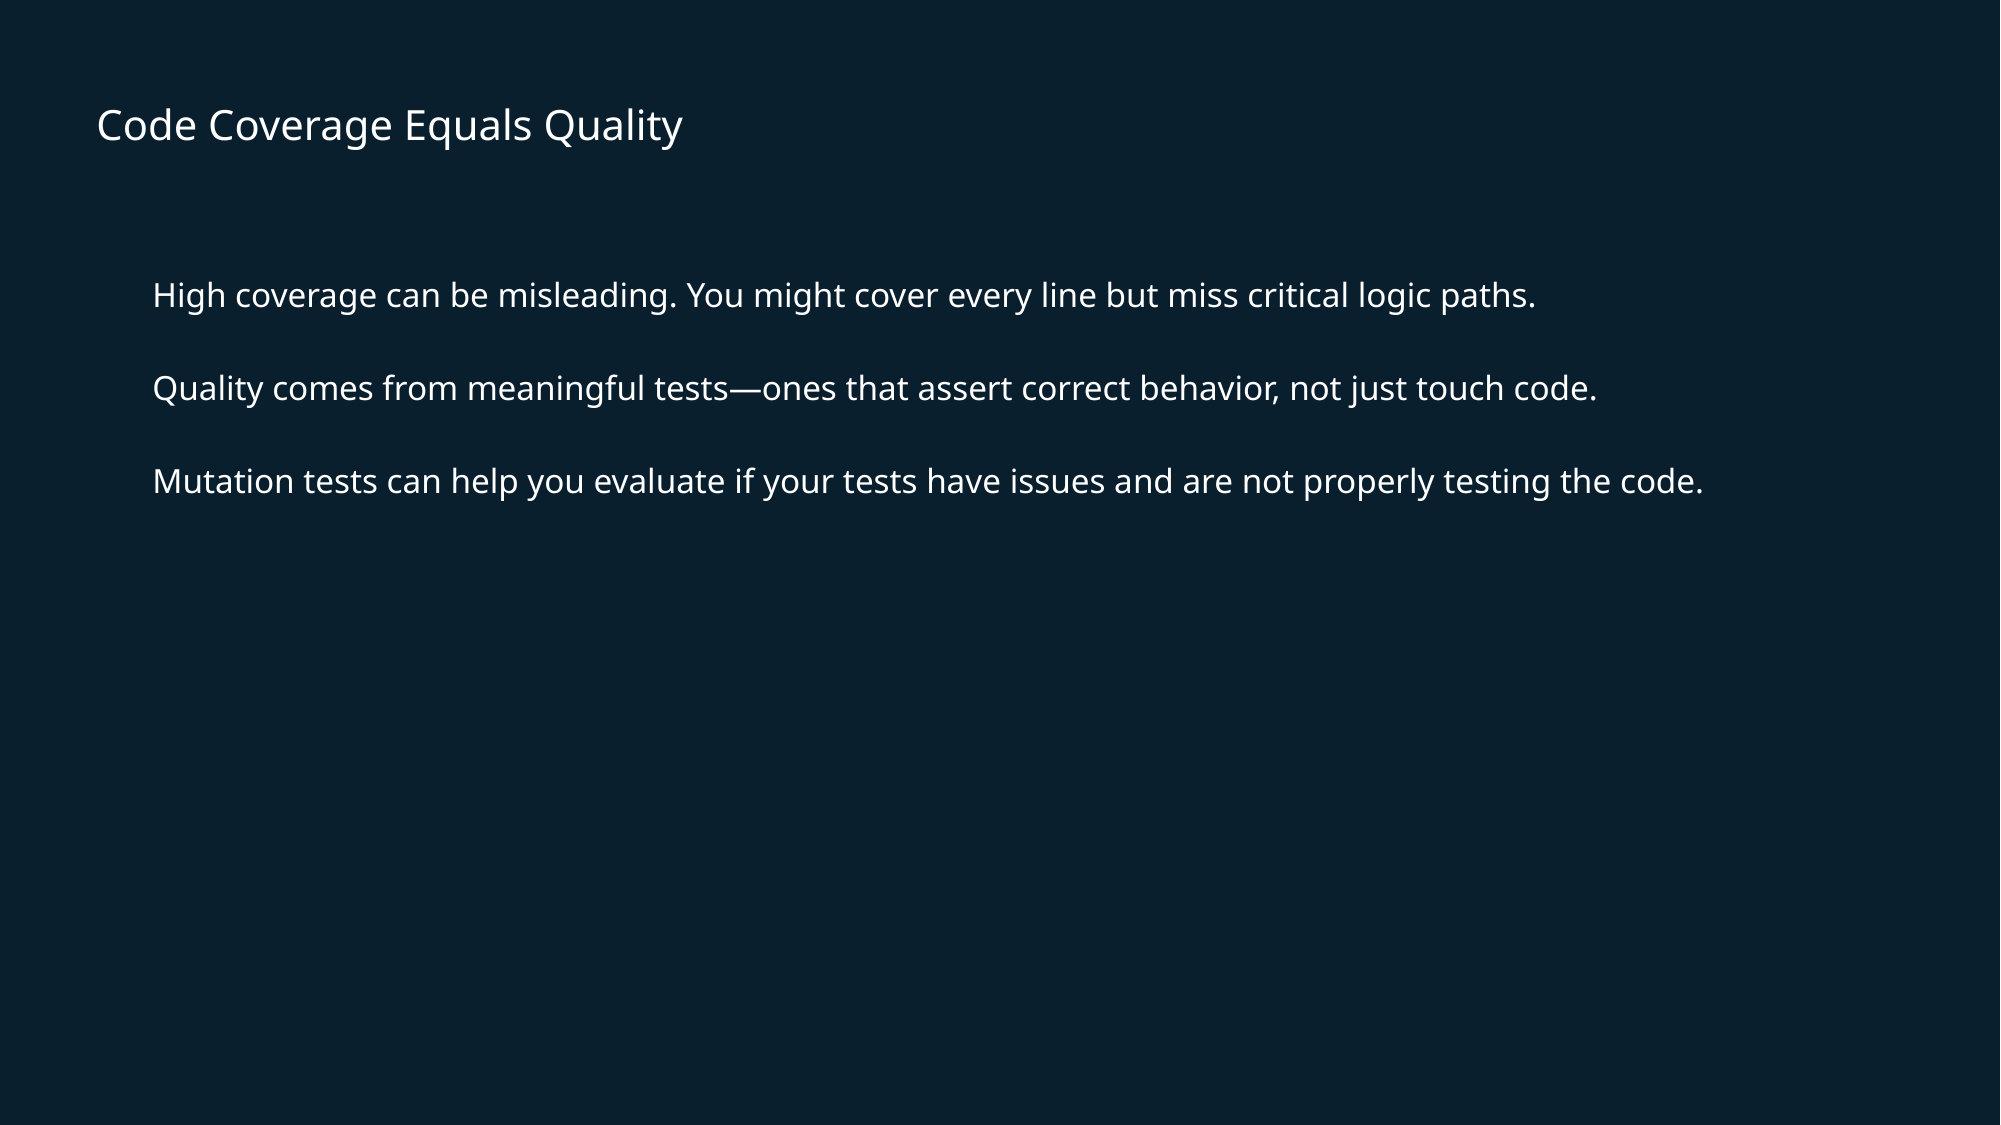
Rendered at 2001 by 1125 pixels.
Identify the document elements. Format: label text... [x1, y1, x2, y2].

list High coverage can be misleading. You might cover every line but miss critical logic paths. Quality comes from meaningful tests—ones that assert correct behavior, not just touch code. Mutation tests can help you evaluate if your tests have issues and are not properly testing the code. [137, 266, 1863, 981]
title Code Coverage Equals Quality [96, 98, 1904, 150]
